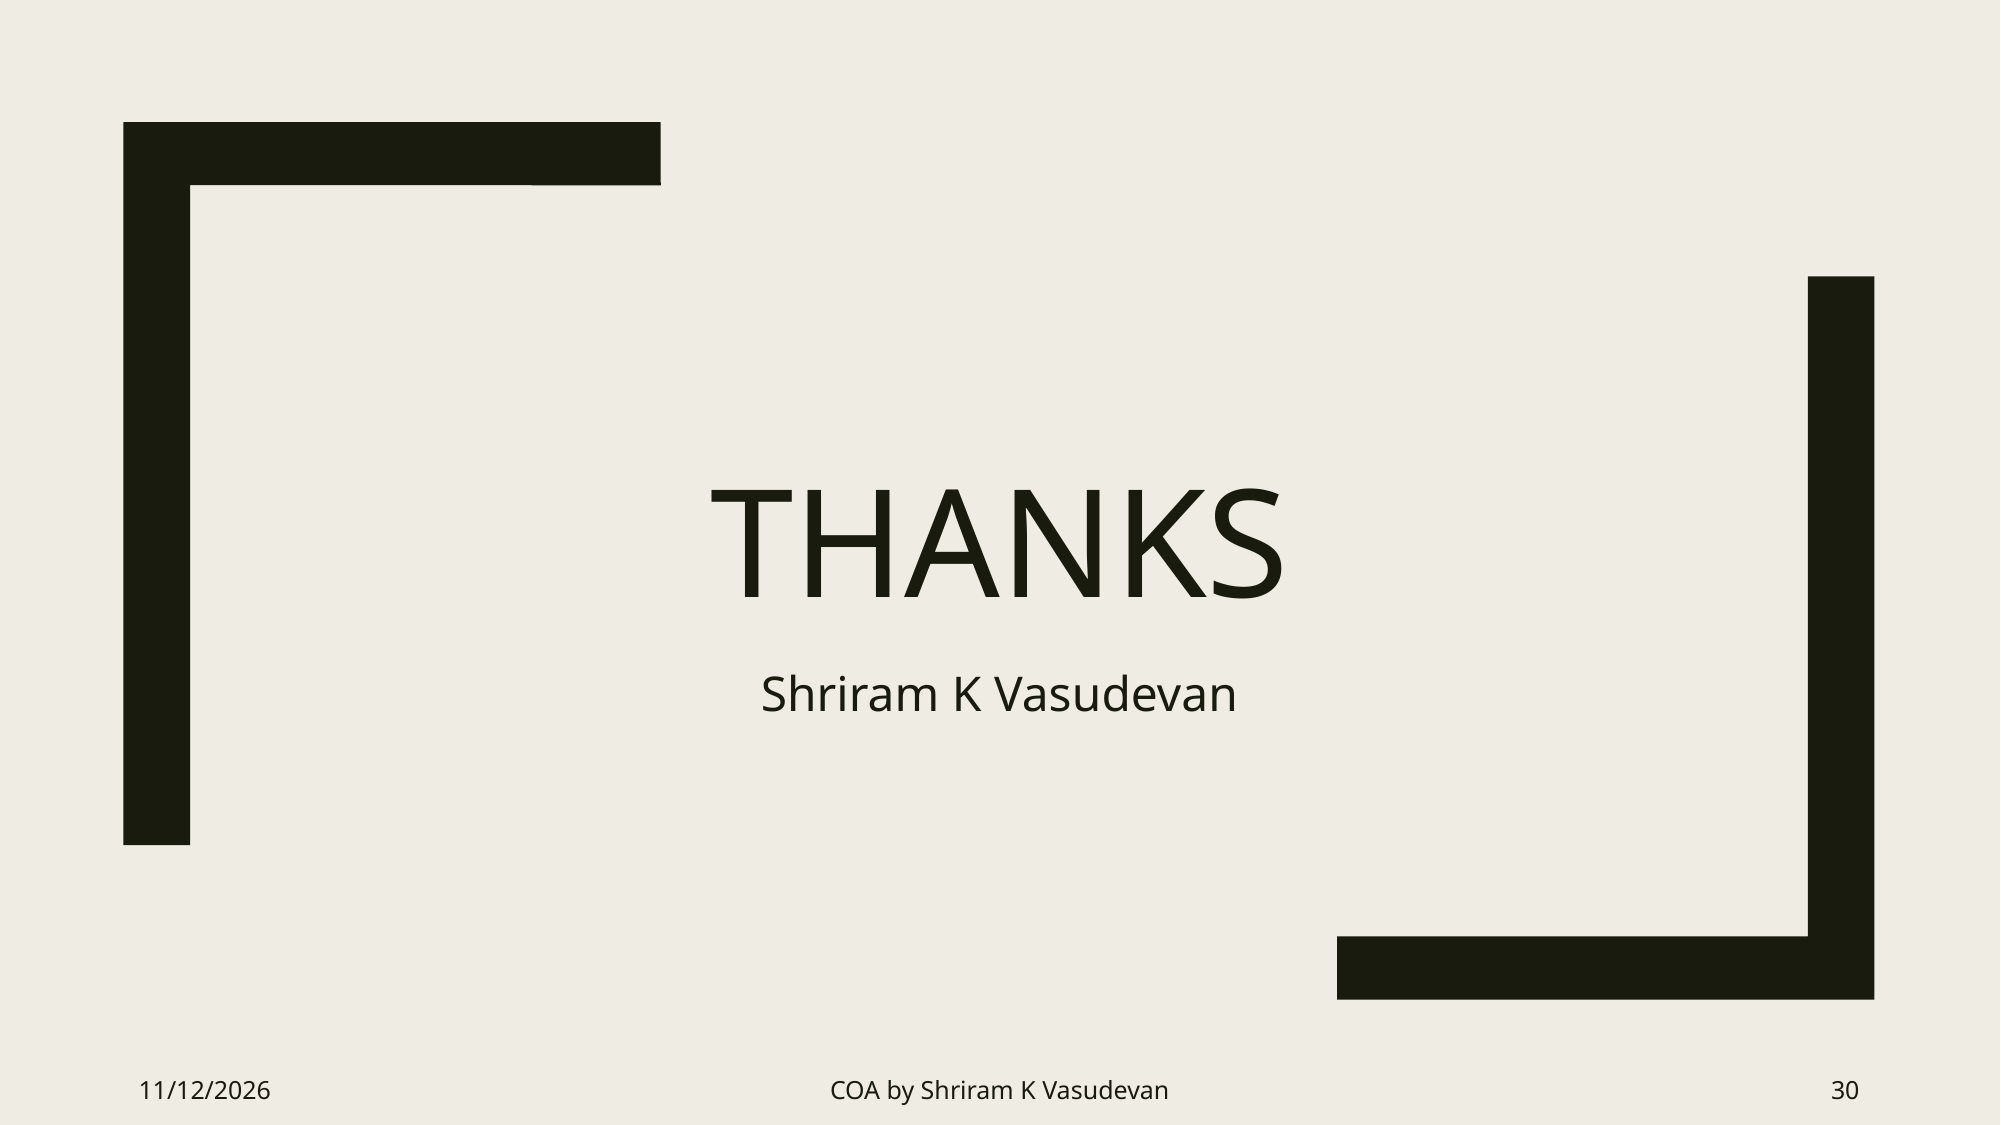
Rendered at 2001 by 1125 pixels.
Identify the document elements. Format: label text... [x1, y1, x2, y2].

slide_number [123, 1058, 388, 1125]
title Thanks [314, 293, 1686, 638]
footer COA by Shriram K Vasudevan [423, 1058, 1576, 1125]
slide_number 30 [1612, 1058, 1875, 1125]
subtitle Shriram K Vasudevan [439, 649, 1561, 828]
